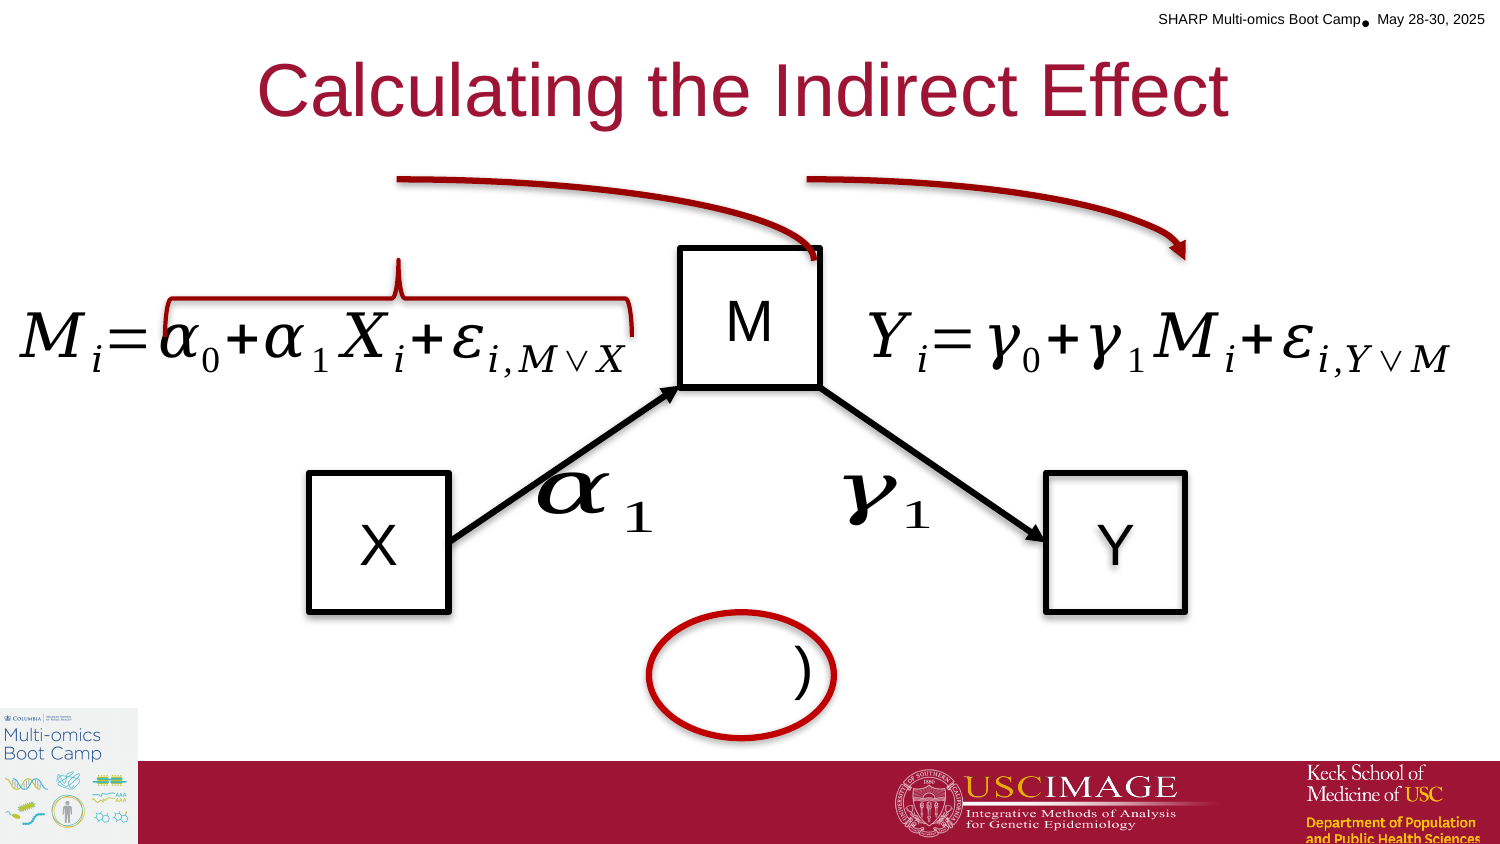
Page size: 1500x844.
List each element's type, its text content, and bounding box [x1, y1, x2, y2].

picture [883, 759, 1285, 844]
title Calculating the Indirect Effect [0, 33, 1487, 175]
text_box [648, 611, 835, 739]
text_box M [679, 266, 821, 388]
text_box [819, 387, 1046, 543]
text_box [396, 177, 804, 261]
text_box Y [1045, 472, 1186, 613]
text_box [806, 177, 1188, 261]
picture [0, 708, 138, 844]
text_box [448, 385, 681, 543]
text_box X [308, 472, 449, 613]
text_box [162, 257, 634, 337]
